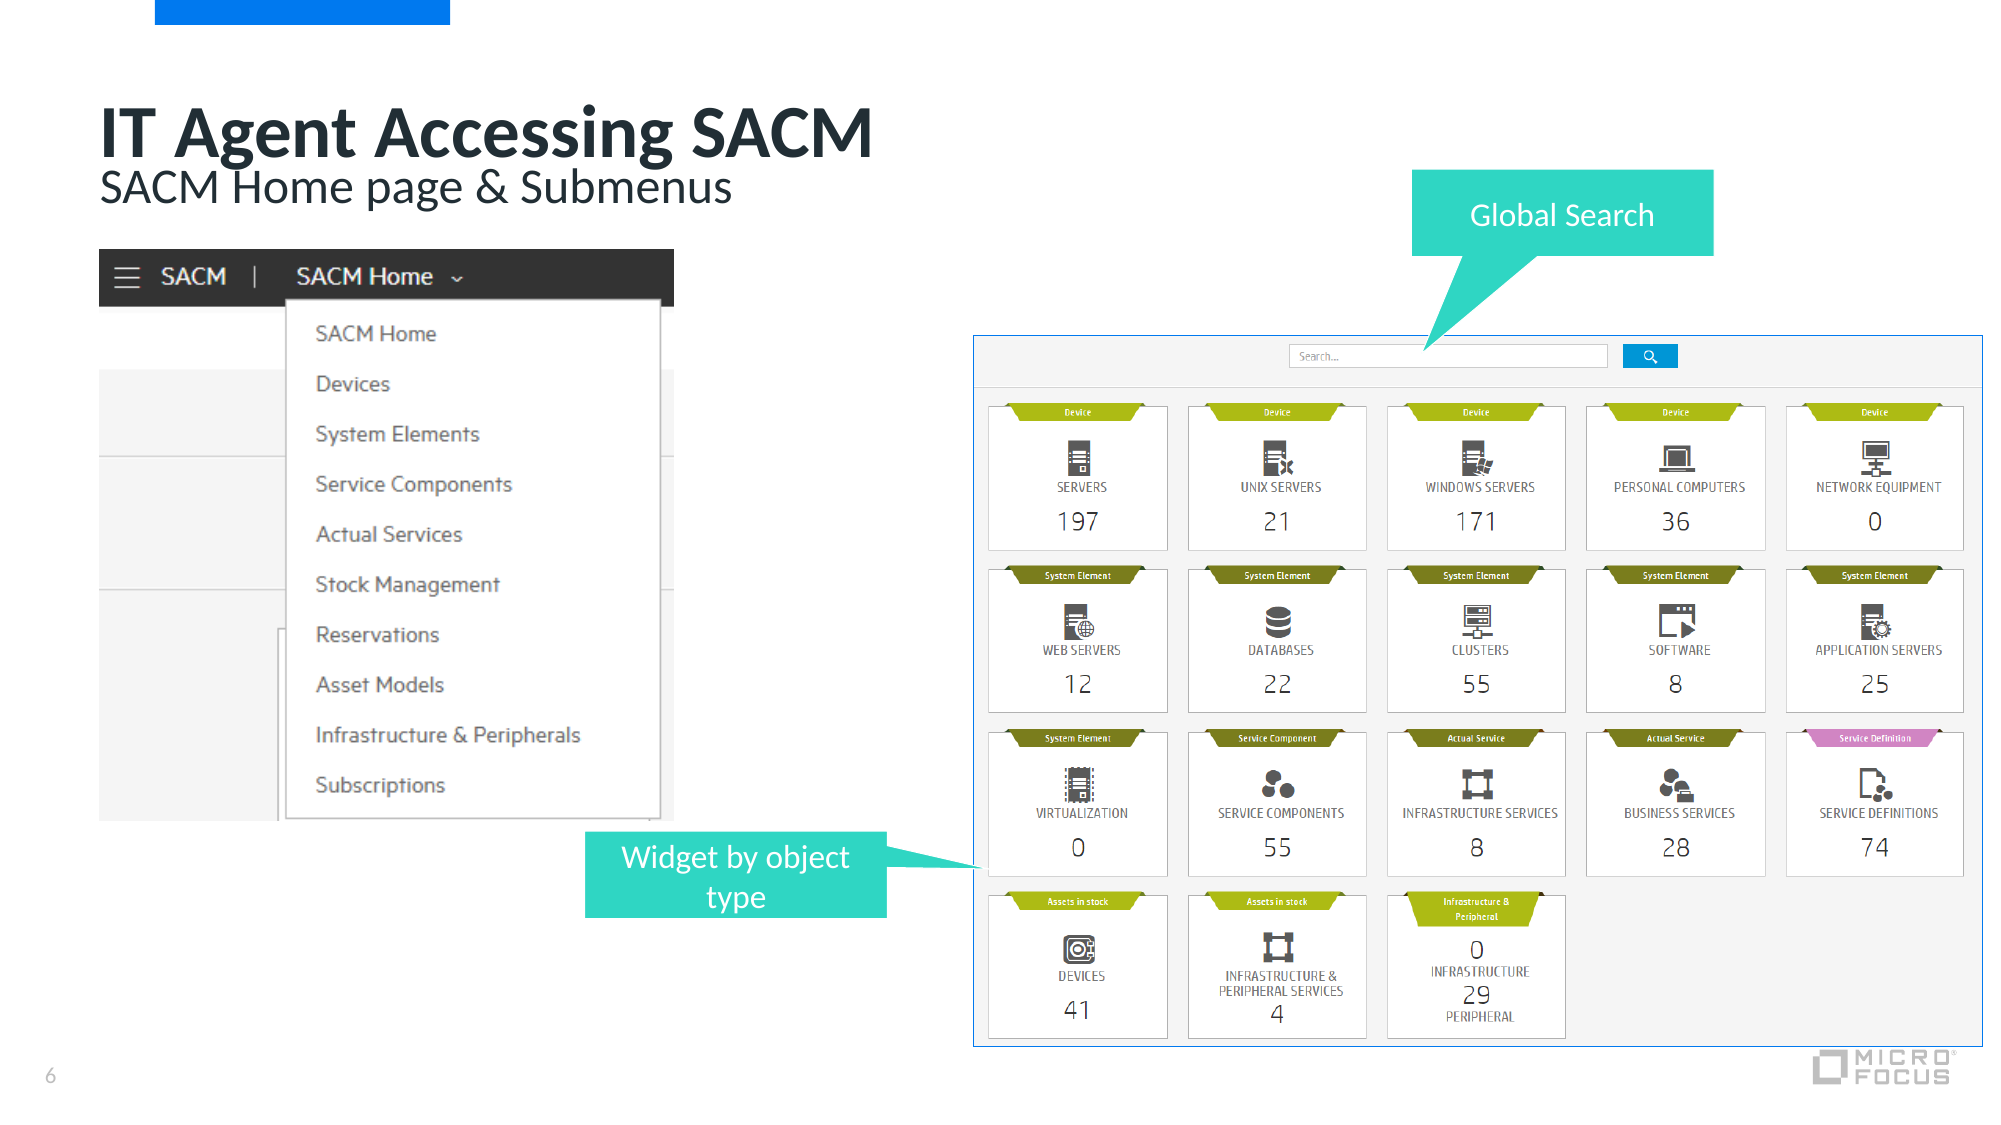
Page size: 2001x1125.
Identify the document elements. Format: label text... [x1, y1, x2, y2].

picture [99, 249, 674, 821]
slide_number 6 [30, 1051, 90, 1097]
text_box Widget by object type [584, 830, 973, 920]
picture [973, 335, 1983, 1047]
list SACM Home page & Submenus [99, 153, 1900, 216]
title IT Agent Accessing SACM [99, 85, 1900, 153]
text_box Global Search [1410, 168, 1715, 335]
